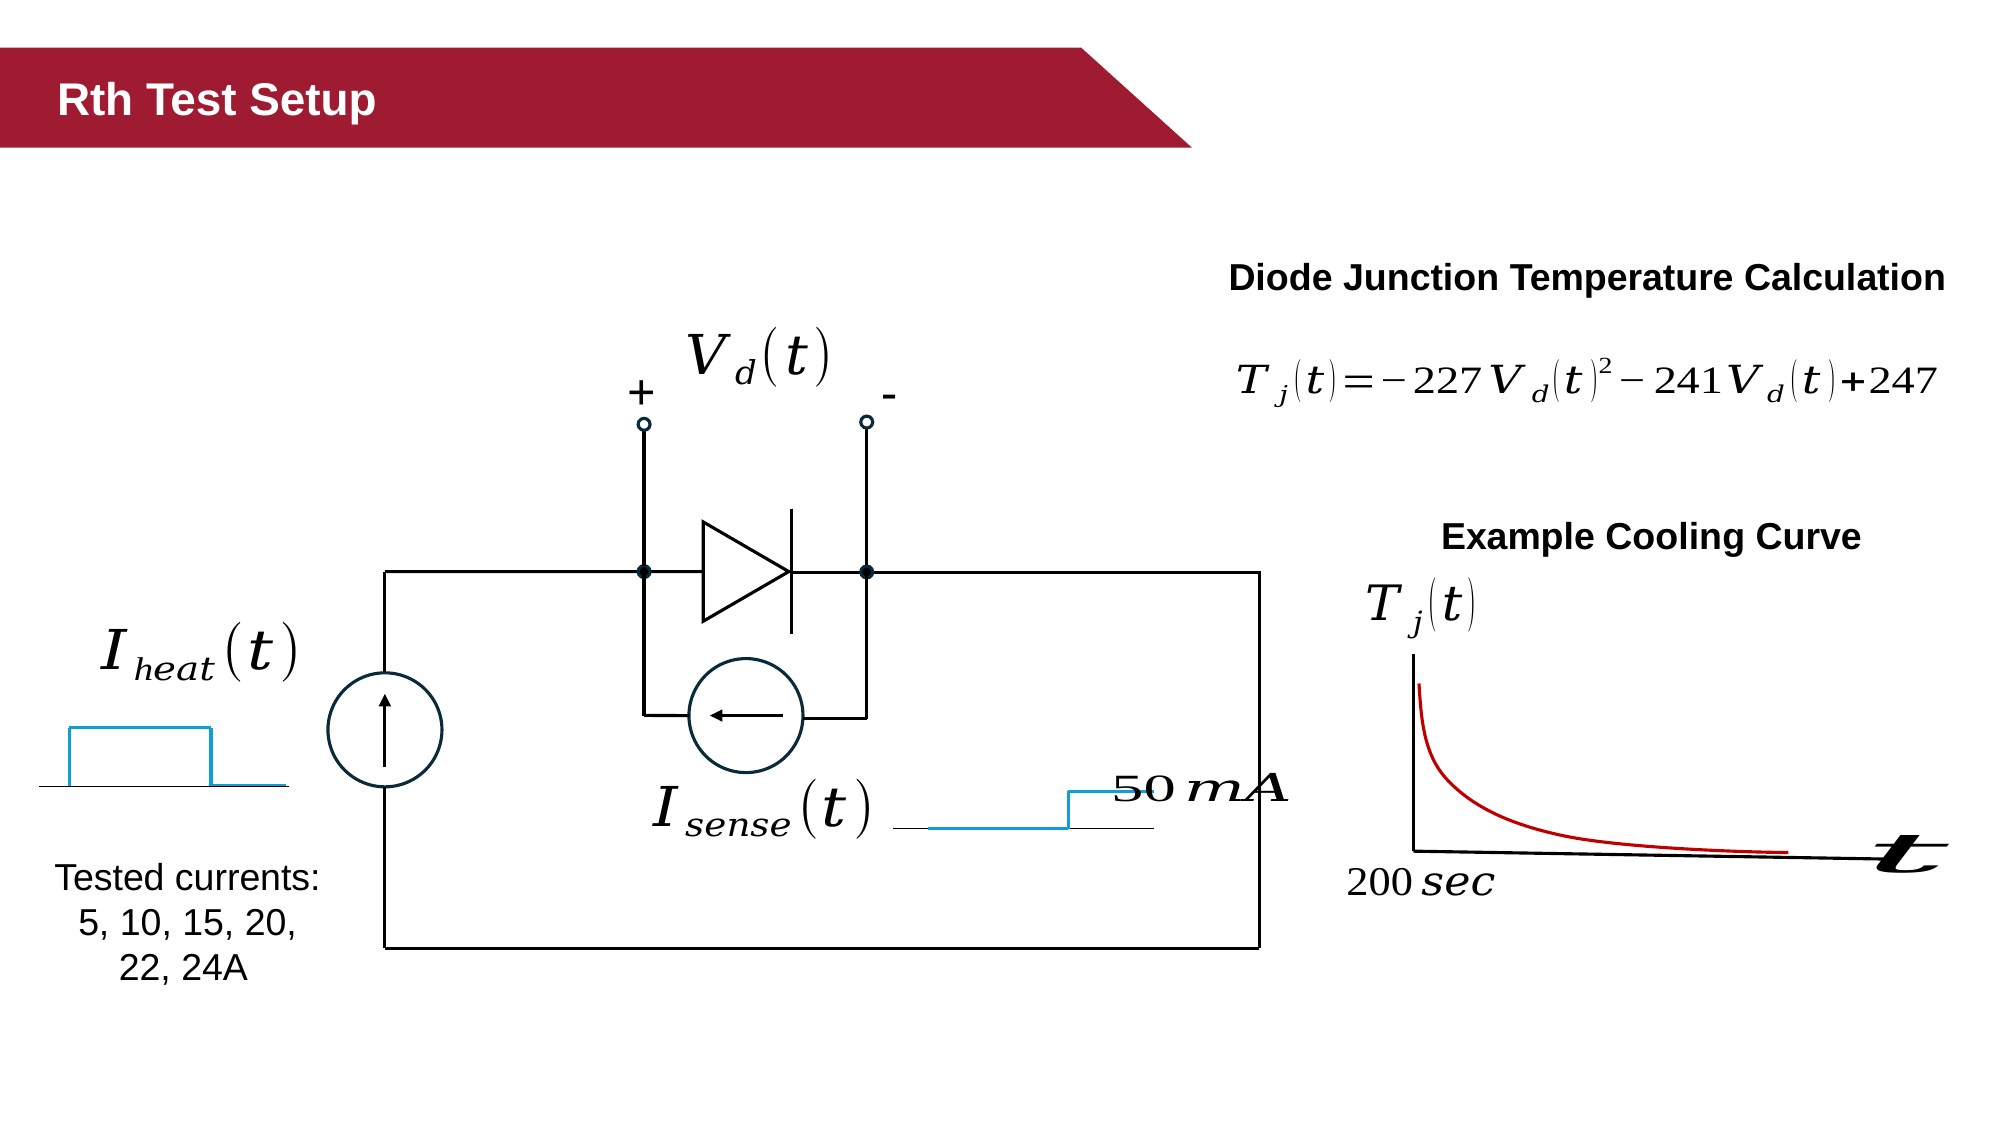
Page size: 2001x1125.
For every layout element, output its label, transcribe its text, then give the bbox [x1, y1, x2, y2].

text_box Example Cooling Curve [1409, 504, 1894, 565]
text_box [701, 519, 790, 624]
text_box [859, 573, 865, 580]
text_box [868, 573, 875, 580]
text_box [859, 564, 875, 571]
text_box Diode Junction Temperature Calculation [1189, 245, 1986, 306]
text_box Rth Test Setup [42, 62, 1041, 132]
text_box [688, 658, 804, 774]
text_box + - [612, 352, 1000, 428]
text_box Tested currents: 5, 10, 15, 20, 22, 24A [38, 845, 337, 995]
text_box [1412, 850, 1891, 860]
text_box [326, 671, 444, 789]
text_box [0, 46, 1079, 149]
text_box [636, 564, 652, 571]
text_box [1079, 44, 1196, 150]
text_box [1417, 683, 1783, 850]
